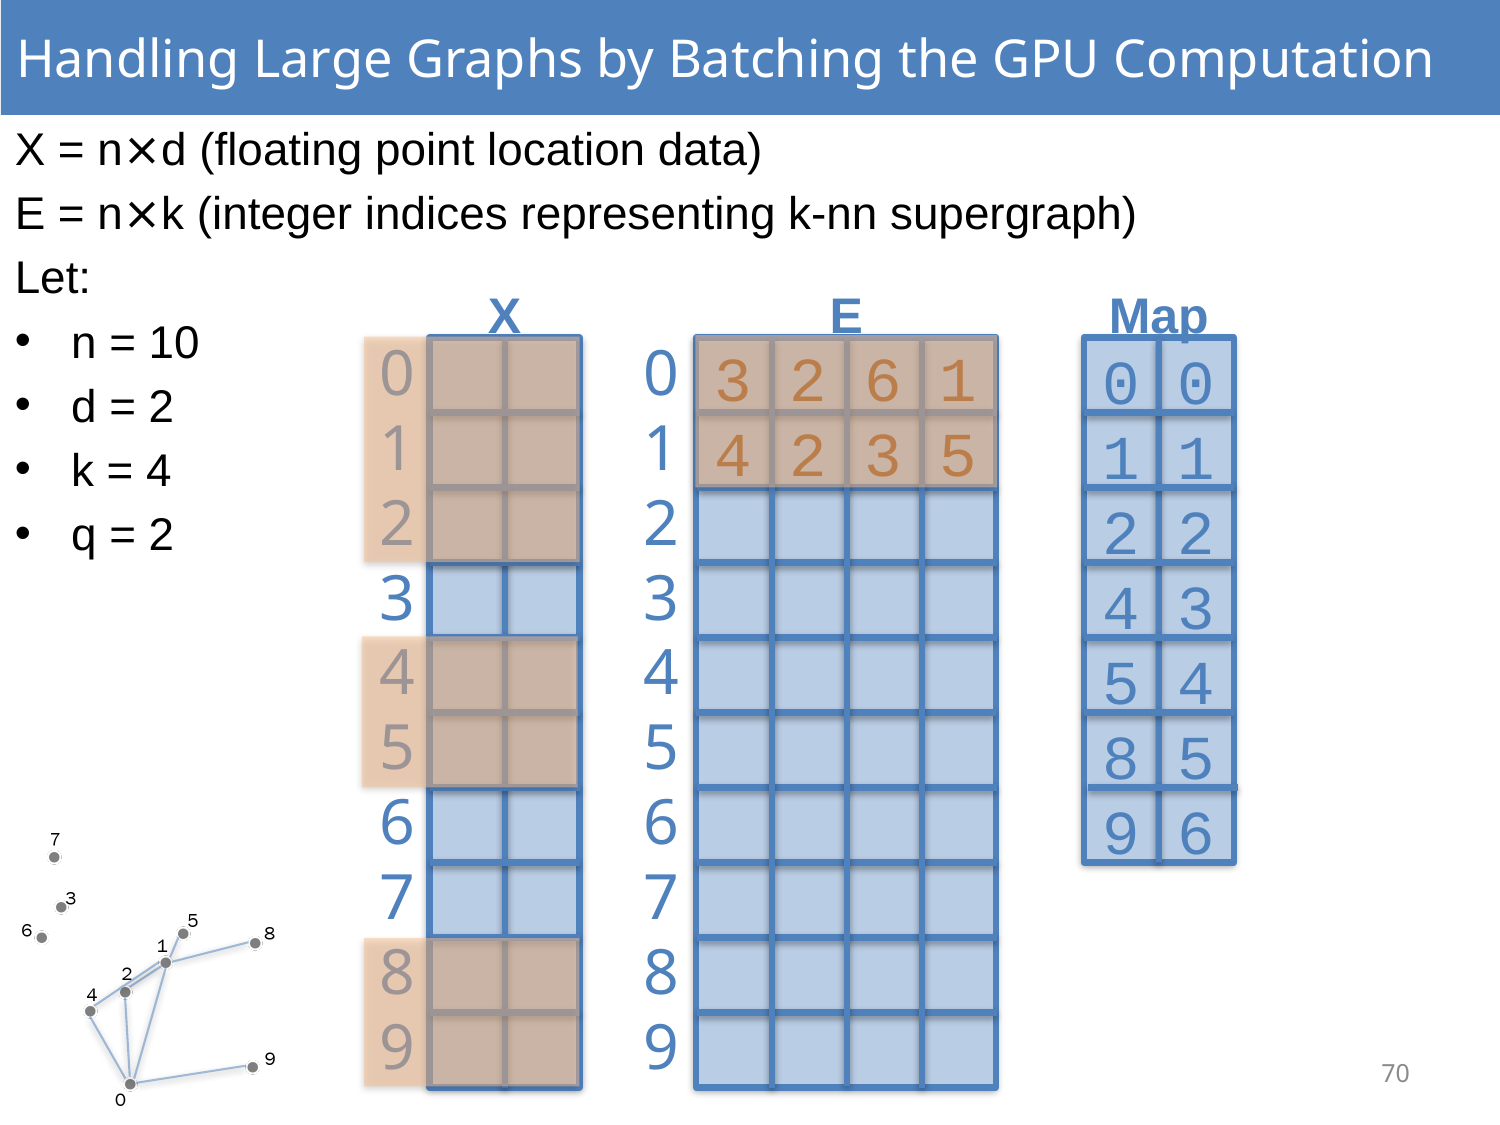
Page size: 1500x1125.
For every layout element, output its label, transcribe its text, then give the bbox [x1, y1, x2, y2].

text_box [89, 937, 249, 1084]
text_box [627, 275, 998, 1098]
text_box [1083, 275, 1238, 863]
text_box X = n⨯d (floating point location data) E = n⨯k (integer indices representing k-nn supergraph) Let: n = 10 d = 2 k = 4 q = 2 [0, 115, 1500, 567]
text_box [363, 275, 580, 1098]
picture [9, 821, 288, 1122]
slide_number 70 [1074, 1044, 1425, 1105]
text_box Handling Large Graphs by Batching the GPU Computation [0, 0, 1500, 115]
text_box 0 0 1 1 2 2 4 3 5 4 8 5 9 6 [1087, 869, 1238, 875]
